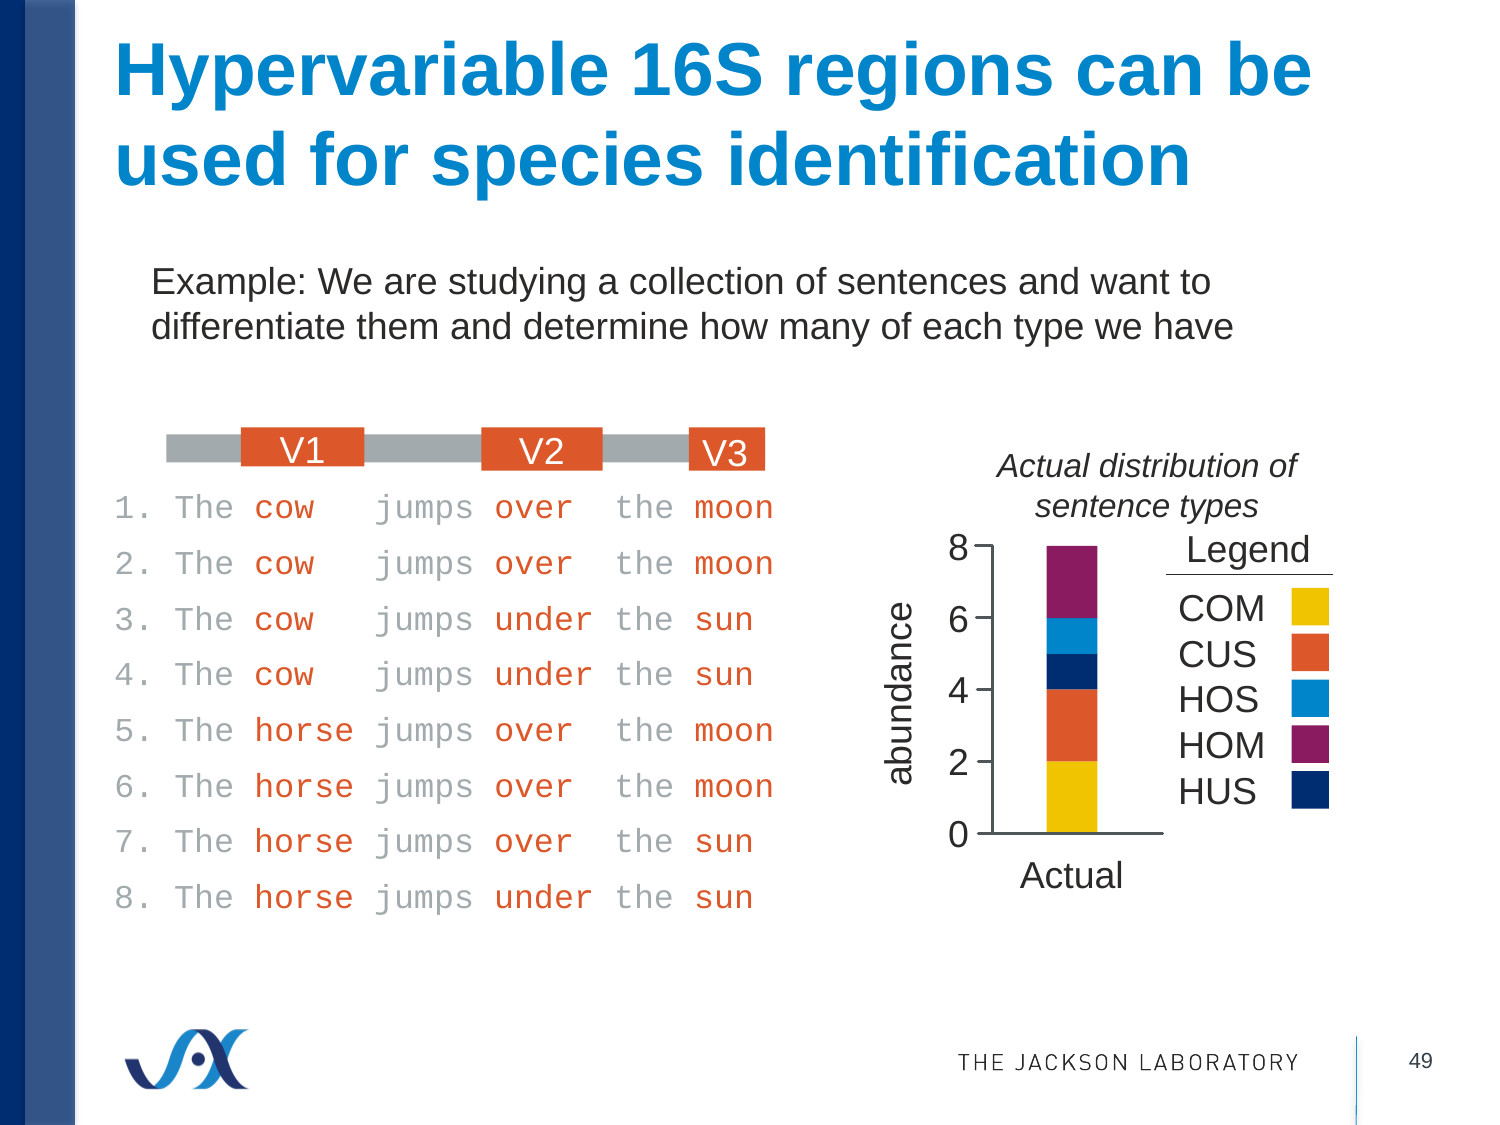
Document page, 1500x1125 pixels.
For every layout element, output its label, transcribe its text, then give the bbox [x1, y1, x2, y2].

picture [110, 1011, 268, 1106]
text_box [1289, 586, 1331, 627]
text_box COM [1163, 576, 1281, 637]
text_box [605, 432, 687, 464]
text_box [239, 425, 264, 469]
text_box 49 [1097, 1030, 1448, 1090]
text_box 5. The horse jumps over the moon [99, 700, 790, 756]
text_box 2. The cow jumps over the moon [99, 533, 790, 589]
text_box Example: We are studying a collection of sentences and want to differentiate them and determine how many of each type we have [136, 250, 1350, 355]
text_box abundance [866, 587, 927, 802]
text_box 8. The horse jumps under the sun [99, 867, 770, 923]
text_box 8 [933, 532, 984, 576]
text_box CUS [1163, 622, 1273, 682]
text_box 2 [933, 730, 984, 791]
text_box 4. The cow jumps under the sun [99, 645, 770, 700]
text_box [1289, 723, 1331, 765]
text_box Actual [1005, 843, 1139, 904]
text_box HOM [1163, 713, 1281, 774]
text_box [1044, 763, 1100, 832]
text_box 3. The cow jumps under the sun [99, 589, 770, 644]
text_box [1289, 677, 1331, 719]
text_box [1044, 620, 1100, 656]
text_box [479, 425, 504, 473]
text_box [341, 425, 366, 469]
text_box [1289, 769, 1331, 811]
text_box HOS [1163, 667, 1275, 728]
title Hypervariable 16S regions can be used for species identification [114, 20, 1460, 208]
text_box [1044, 656, 1100, 691]
picture [957, 1051, 1097, 1076]
text_box 0 [933, 802, 984, 863]
text_box [1044, 691, 1100, 763]
text_box 6 [933, 587, 984, 648]
text_box V3 [687, 421, 763, 482]
text_box V2 [504, 419, 580, 480]
text_box Actual distribution of sentence types [917, 436, 1377, 532]
text_box 6. The horse jumps over the moon [99, 756, 790, 811]
text_box [1044, 544, 1100, 620]
text_box V1 [264, 418, 341, 478]
text_box Legend [1171, 532, 1326, 573]
text_box [366, 432, 479, 464]
text_box [580, 425, 605, 473]
text_box [763, 425, 767, 473]
text_box HUS [1163, 759, 1273, 820]
text_box 7. The horse jumps over the sun [99, 812, 770, 867]
text_box 1. The cow jumps over the moon [99, 478, 790, 533]
text_box 4 [933, 658, 984, 718]
text_box [164, 432, 239, 464]
text_box [1289, 632, 1331, 673]
